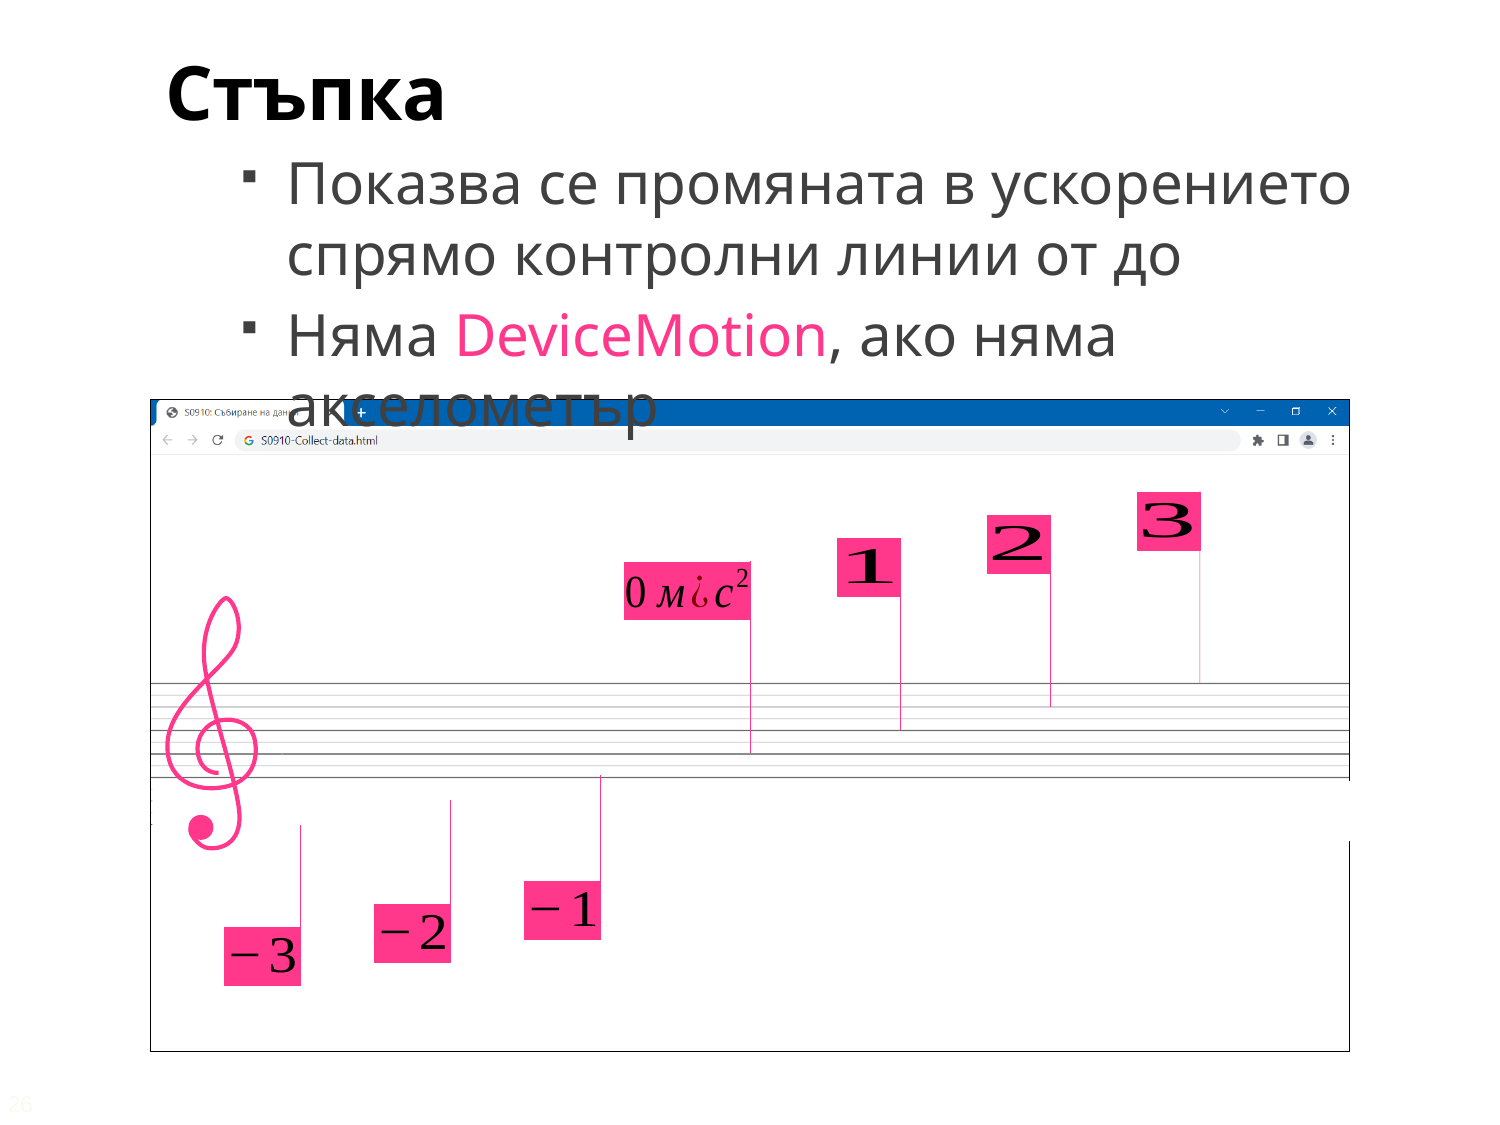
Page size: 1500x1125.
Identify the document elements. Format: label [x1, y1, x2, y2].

text_box [624, 560, 751, 754]
text_box [524, 774, 601, 941]
picture [149, 399, 1351, 1052]
text_box [374, 799, 451, 962]
text_box [224, 824, 301, 986]
text_box [987, 514, 1051, 707]
text_box [1137, 491, 1201, 684]
text_box [837, 537, 901, 731]
